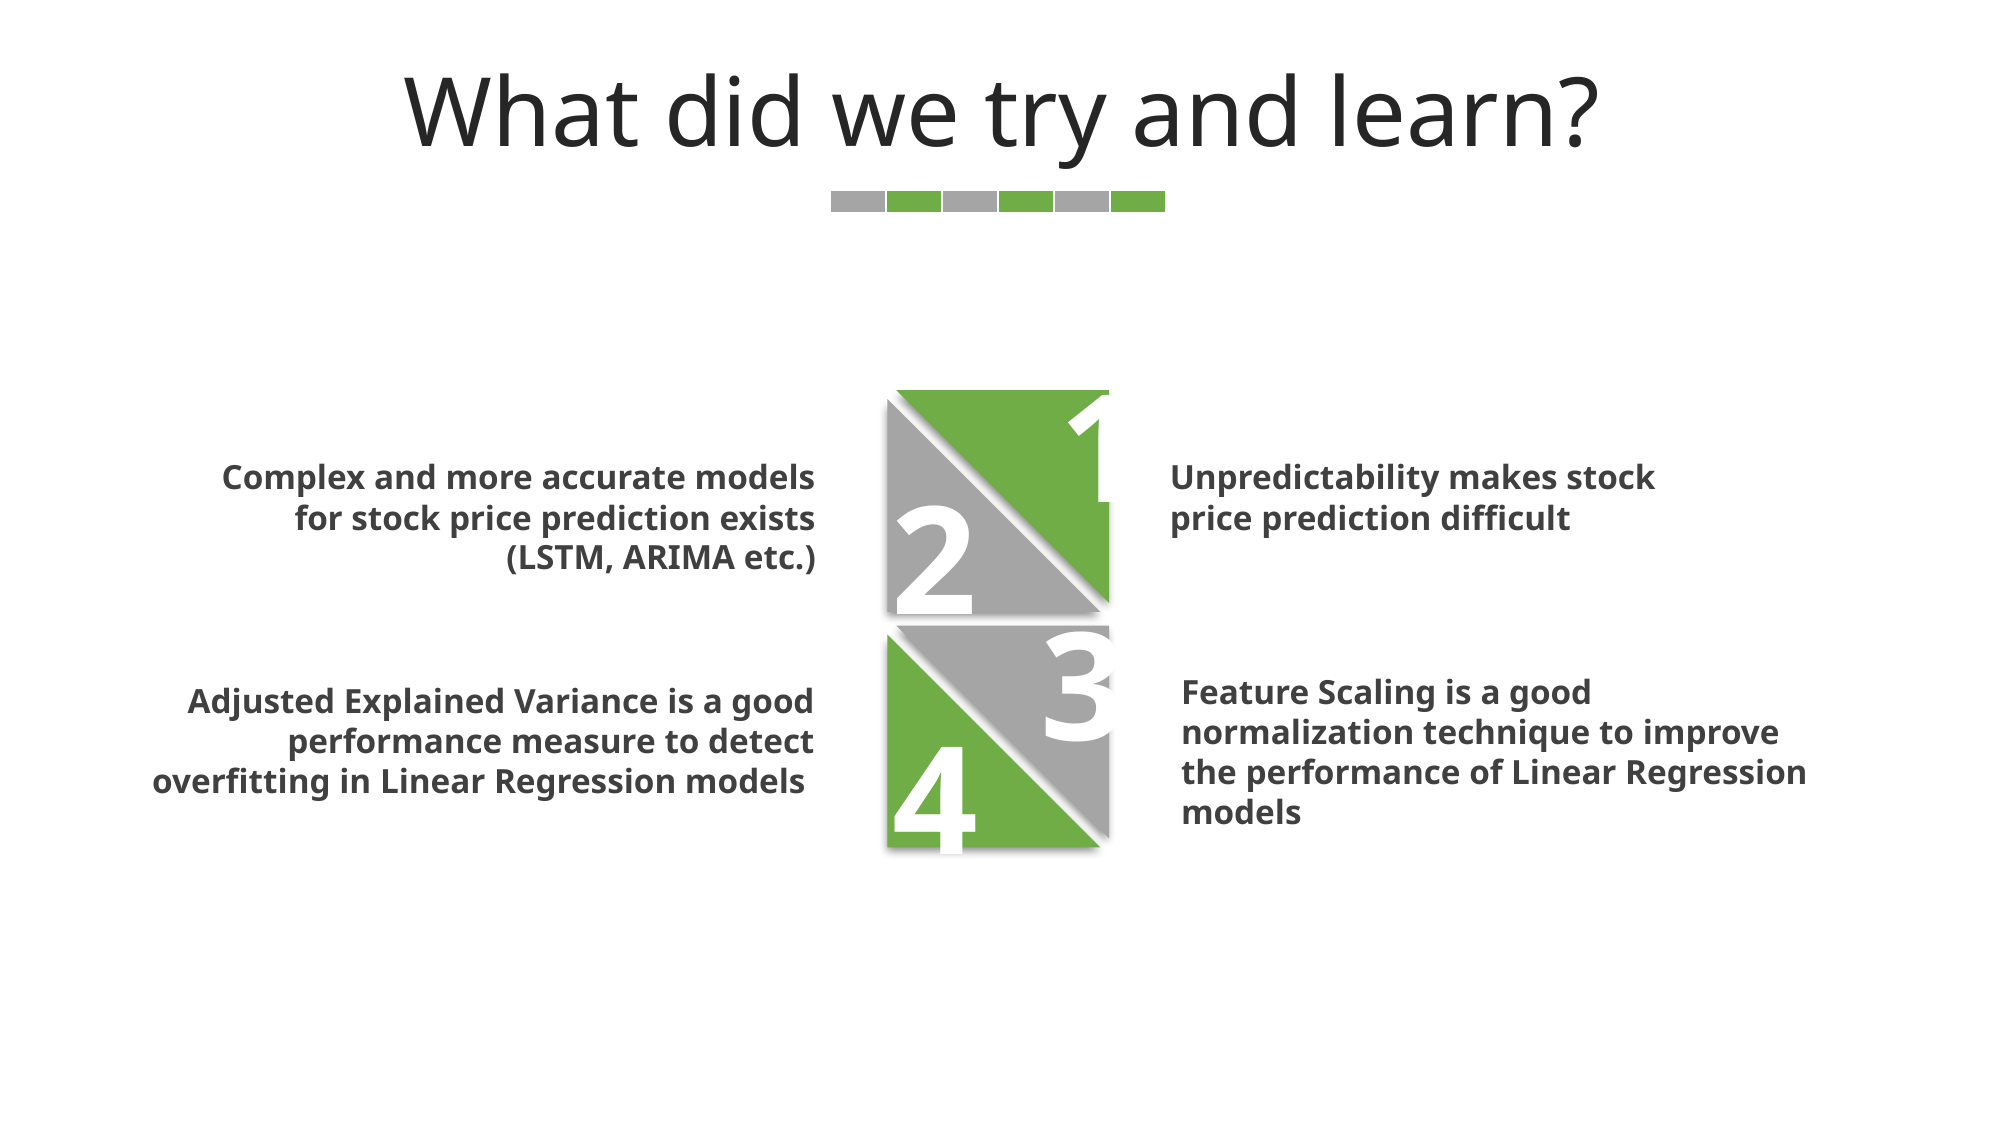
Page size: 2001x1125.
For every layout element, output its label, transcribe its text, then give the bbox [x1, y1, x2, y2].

text_box 4 [874, 697, 976, 892]
text_box Feature Scaling is a good normalization technique to improve the performance of Linear Regression models [1166, 663, 1849, 839]
list What did we try and learn? [53, 55, 1952, 175]
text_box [887, 625, 1109, 848]
text_box 1 [1041, 345, 1143, 540]
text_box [887, 390, 1109, 612]
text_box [830, 189, 1167, 214]
text_box Complex and more accurate models for stock price prediction exists (LSTM, ARIMA etc.) [206, 449, 831, 584]
text_box 2 [873, 457, 975, 653]
text_box Unpredictability makes stock price prediction difficult [1154, 449, 1761, 544]
text_box Adjusted Explained Variance is a good performance measure to detect overfitting in Linear Regression models [125, 672, 831, 808]
text_box 3 [1023, 582, 1124, 778]
